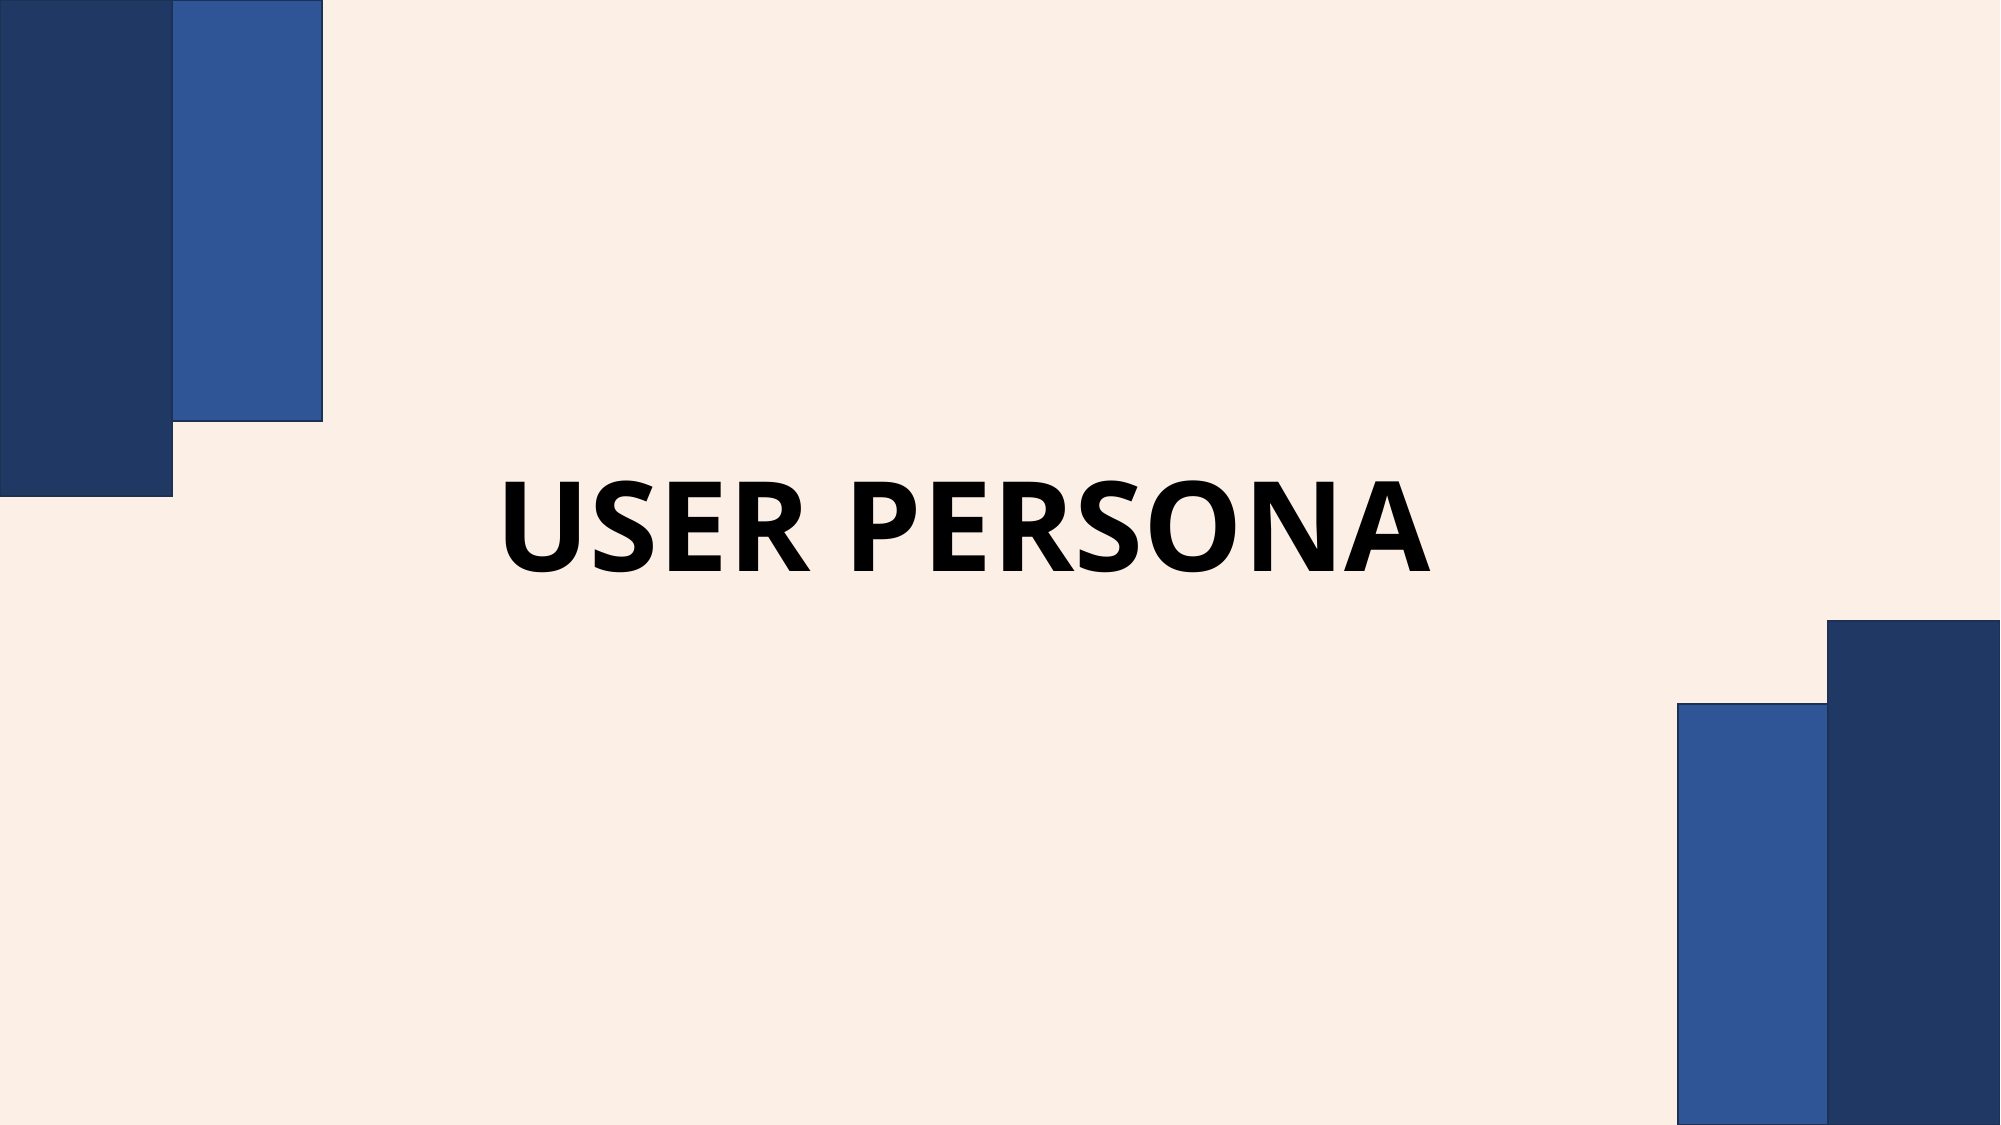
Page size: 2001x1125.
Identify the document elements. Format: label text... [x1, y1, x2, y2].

text_box [1677, 703, 1829, 1125]
text_box [0, 0, 173, 497]
text_box [1827, 620, 2000, 1125]
text_box USER PERSONA [480, 438, 1856, 604]
text_box [171, 0, 323, 422]
